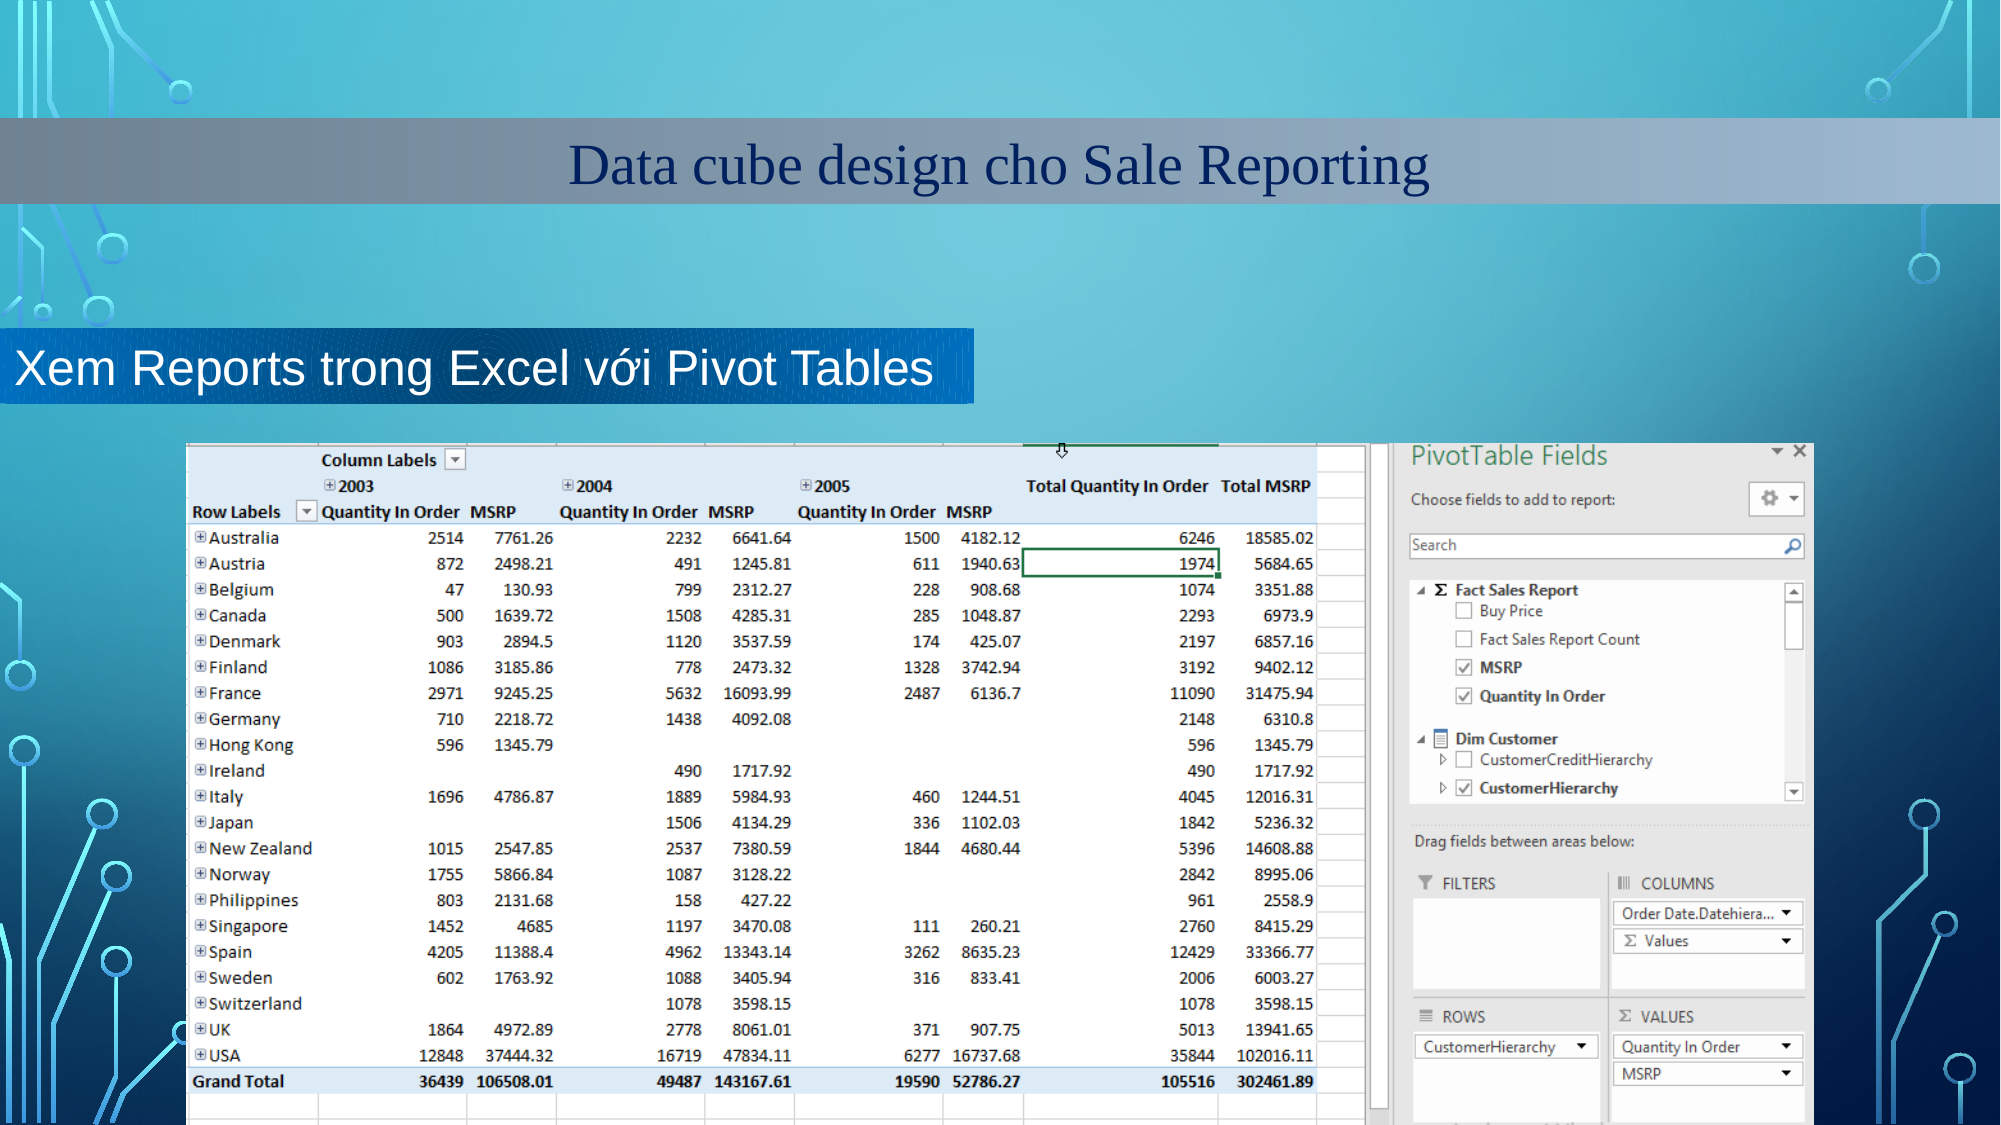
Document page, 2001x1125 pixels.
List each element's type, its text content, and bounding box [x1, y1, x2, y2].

picture [185, 443, 1814, 1125]
text_box Data cube design cho Sale Reporting [0, 118, 2000, 204]
text_box Xem Reports trong Excel với Pivot Tables [0, 328, 974, 404]
